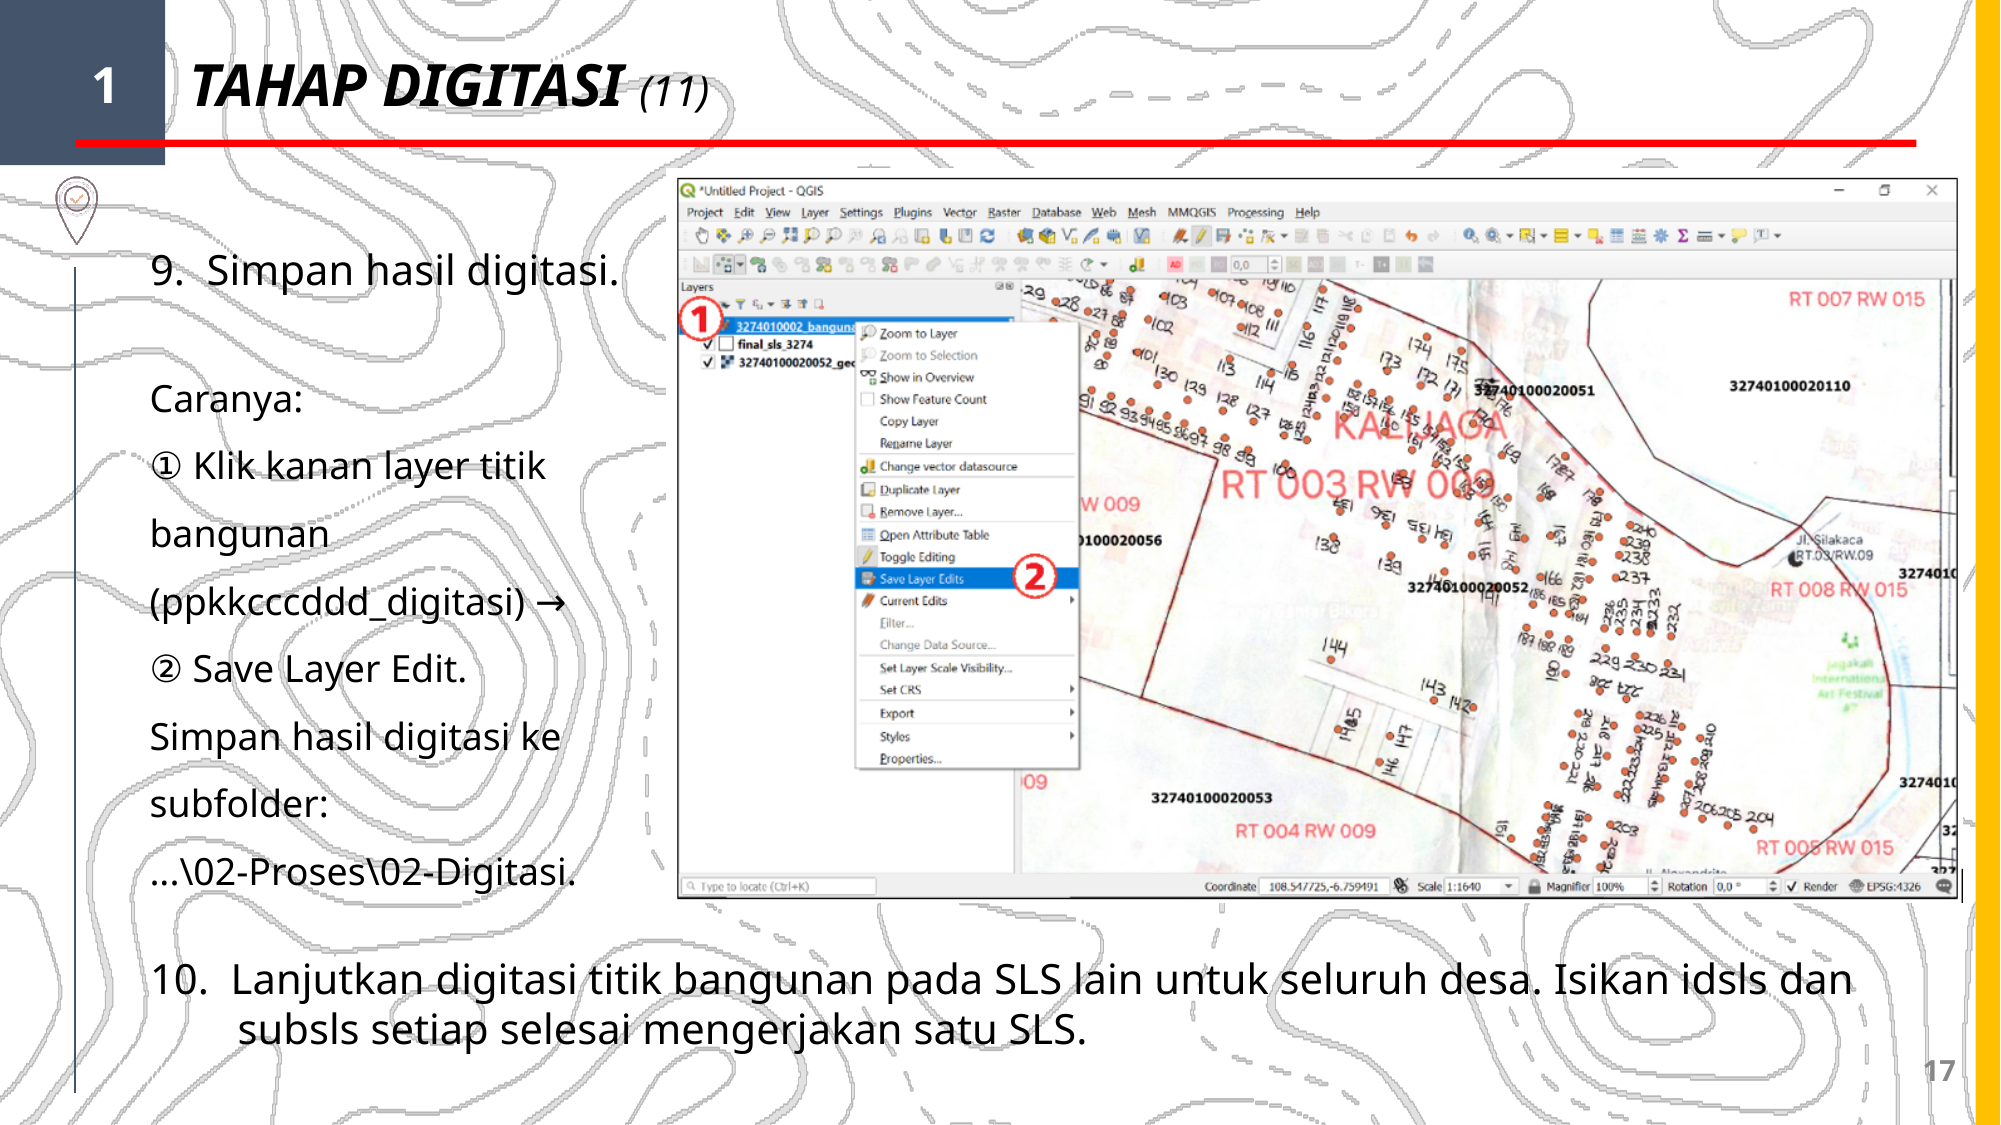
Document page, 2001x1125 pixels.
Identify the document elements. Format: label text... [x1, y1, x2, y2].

text_box TAHAP DIGITASI (11) [189, 47, 1917, 118]
slide_number ‹#› [1521, 1042, 1972, 1103]
text_box [75, 139, 1917, 147]
text_box 10. Lanjutkan digitasi titik bangunan pada SLS lain untuk seluruh desa. Isikan idsls dan subsls setiap selesai mengerjakan satu SLS. [90, 945, 1926, 1061]
picture [0, 0, 1975, 1125]
text_box 1 [75, 46, 135, 122]
text_box Caranya: ① Klik kanan layer titik bangunan (ppkkcccddd_digitasi) → ② Save Layer Edit. Simpan hasil digitasi ke subfolder: ...\02-Proses\02-Digitasi. [134, 344, 620, 900]
text_box 9. Simpan hasil digitasi. [90, 236, 640, 302]
